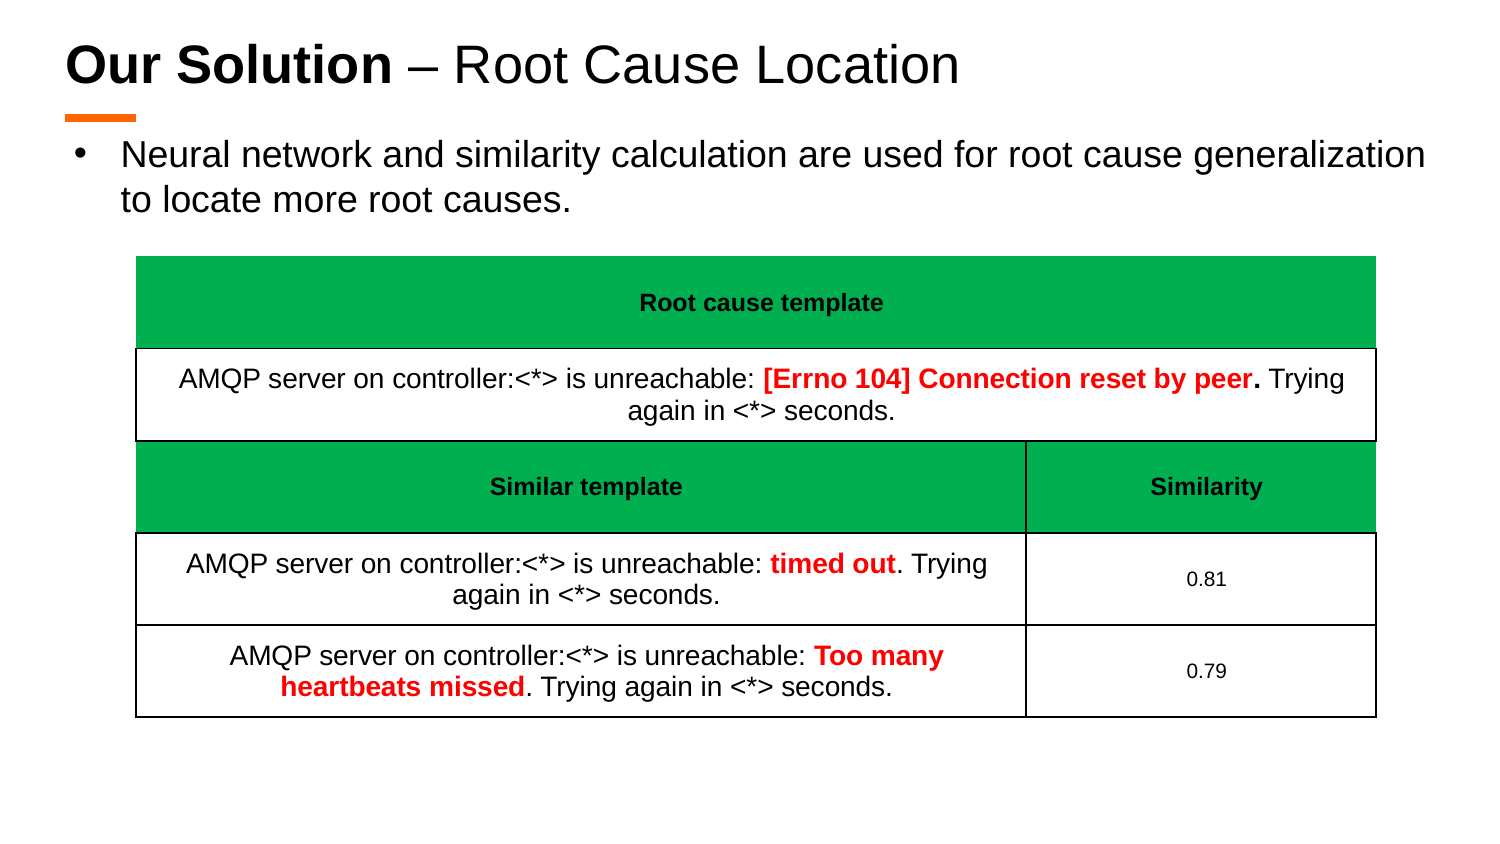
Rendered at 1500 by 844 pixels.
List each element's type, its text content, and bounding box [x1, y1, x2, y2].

table_cell Similarity [1027, 442, 1376, 532]
table_cell AMQP server on controller:<*> is unreachable: [Errno 104] Connection reset by peer. Trying again in <*> seconds. [137, 349, 1375, 440]
title Our Solution – Root Cause Location [64, 0, 1459, 95]
table_cell Similar template [136, 442, 1025, 532]
table_header Root cause template [136, 256, 1376, 348]
table_cell AMQP server on controller:<*> is unreachable: timed out. Trying again in <*> seconds. [137, 534, 1025, 624]
table_cell 0.81 [1027, 534, 1375, 624]
text_box Neural network and similarity calculation are used for root cause generalization to locate more root causes. [59, 122, 1465, 228]
table_cell AMQP server on controller:<*> is unreachable: Too many heartbeats missed. Trying again in <*> seconds. [137, 626, 1025, 716]
table_cell 0.79 [1027, 626, 1375, 716]
